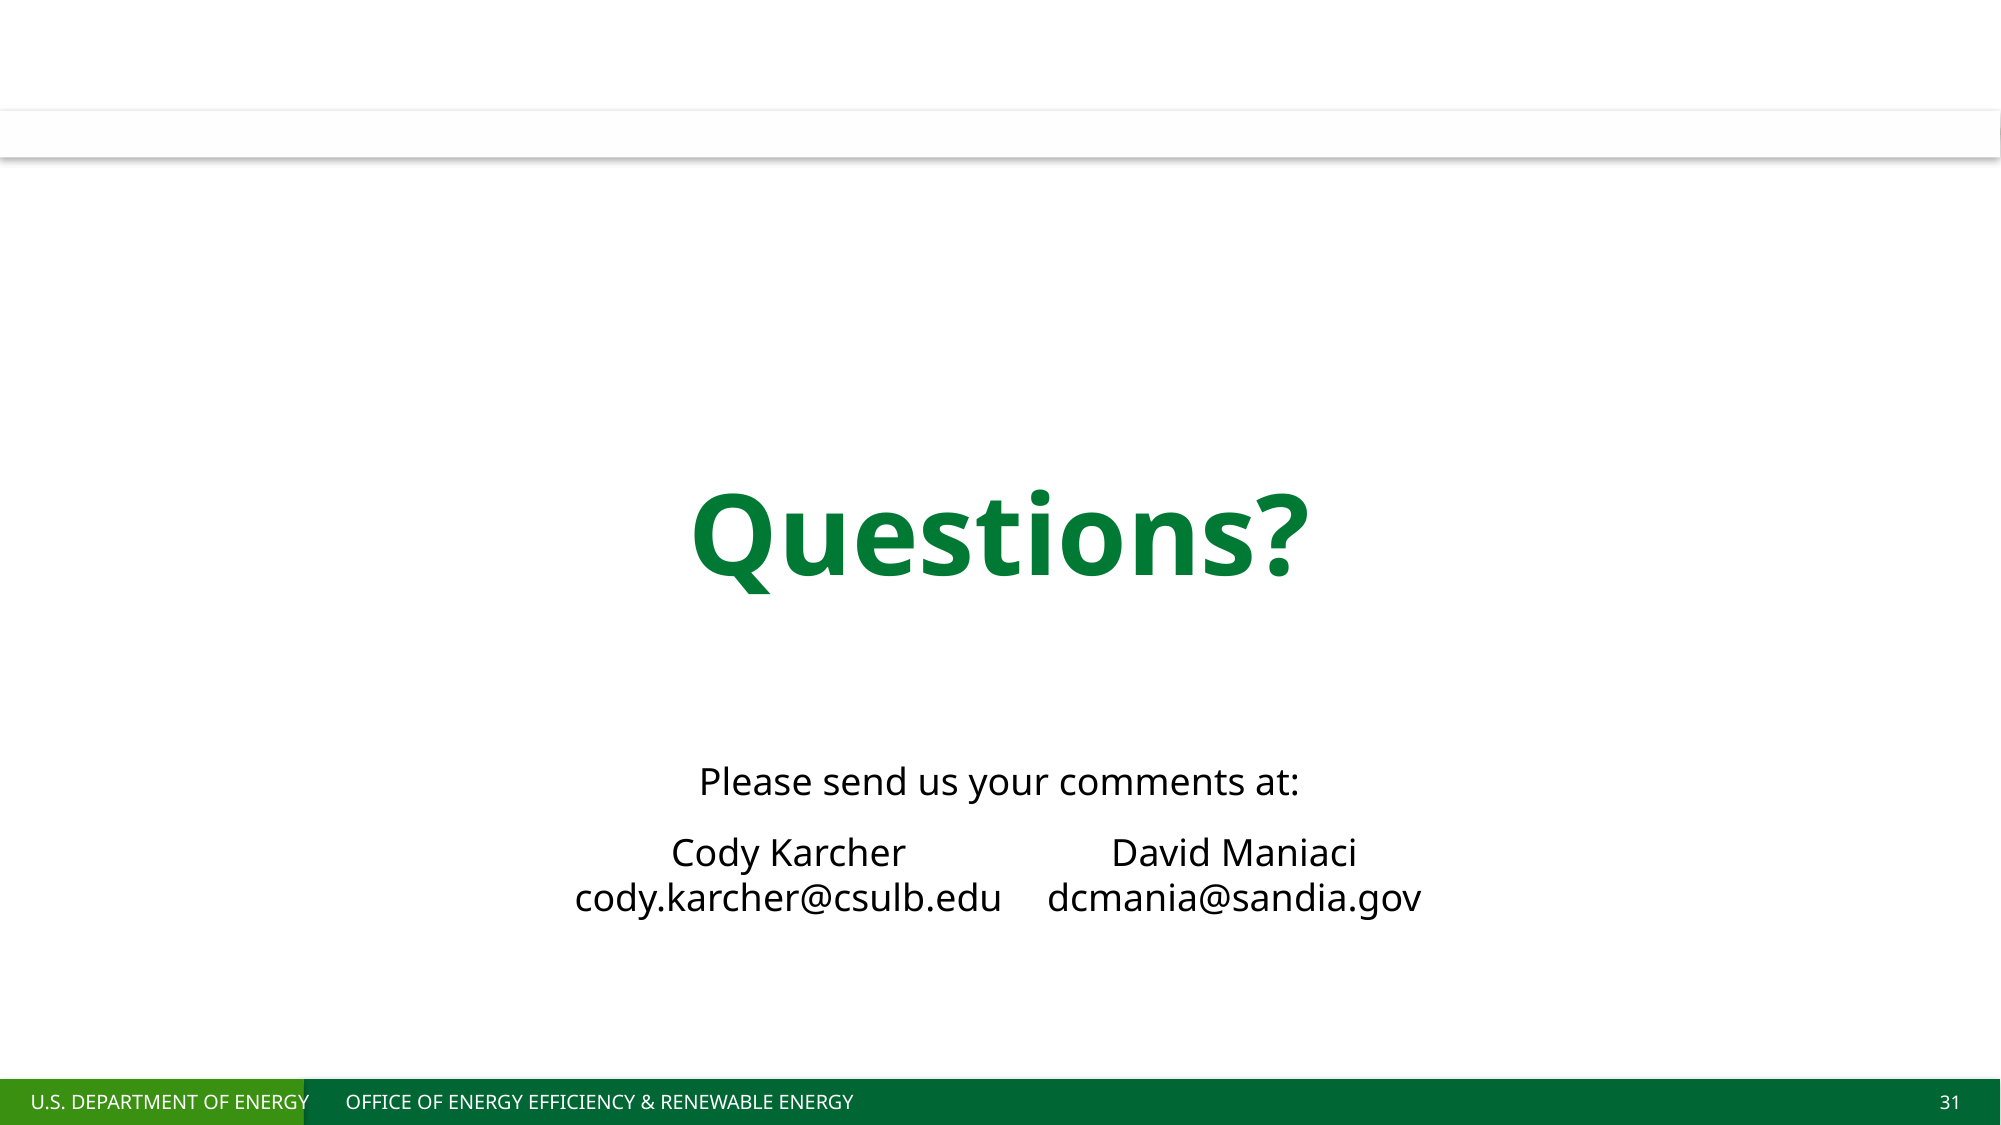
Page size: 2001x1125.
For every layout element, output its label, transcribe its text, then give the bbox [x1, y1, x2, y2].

text_box Please send us your comments at: [580, 750, 1419, 810]
title Questions? [0, 463, 2000, 597]
text_box David Maniaci dcmania@sandia.gov [1032, 821, 1437, 926]
text_box Cody Karcher cody.karcher@csulb.edu [559, 821, 1018, 926]
